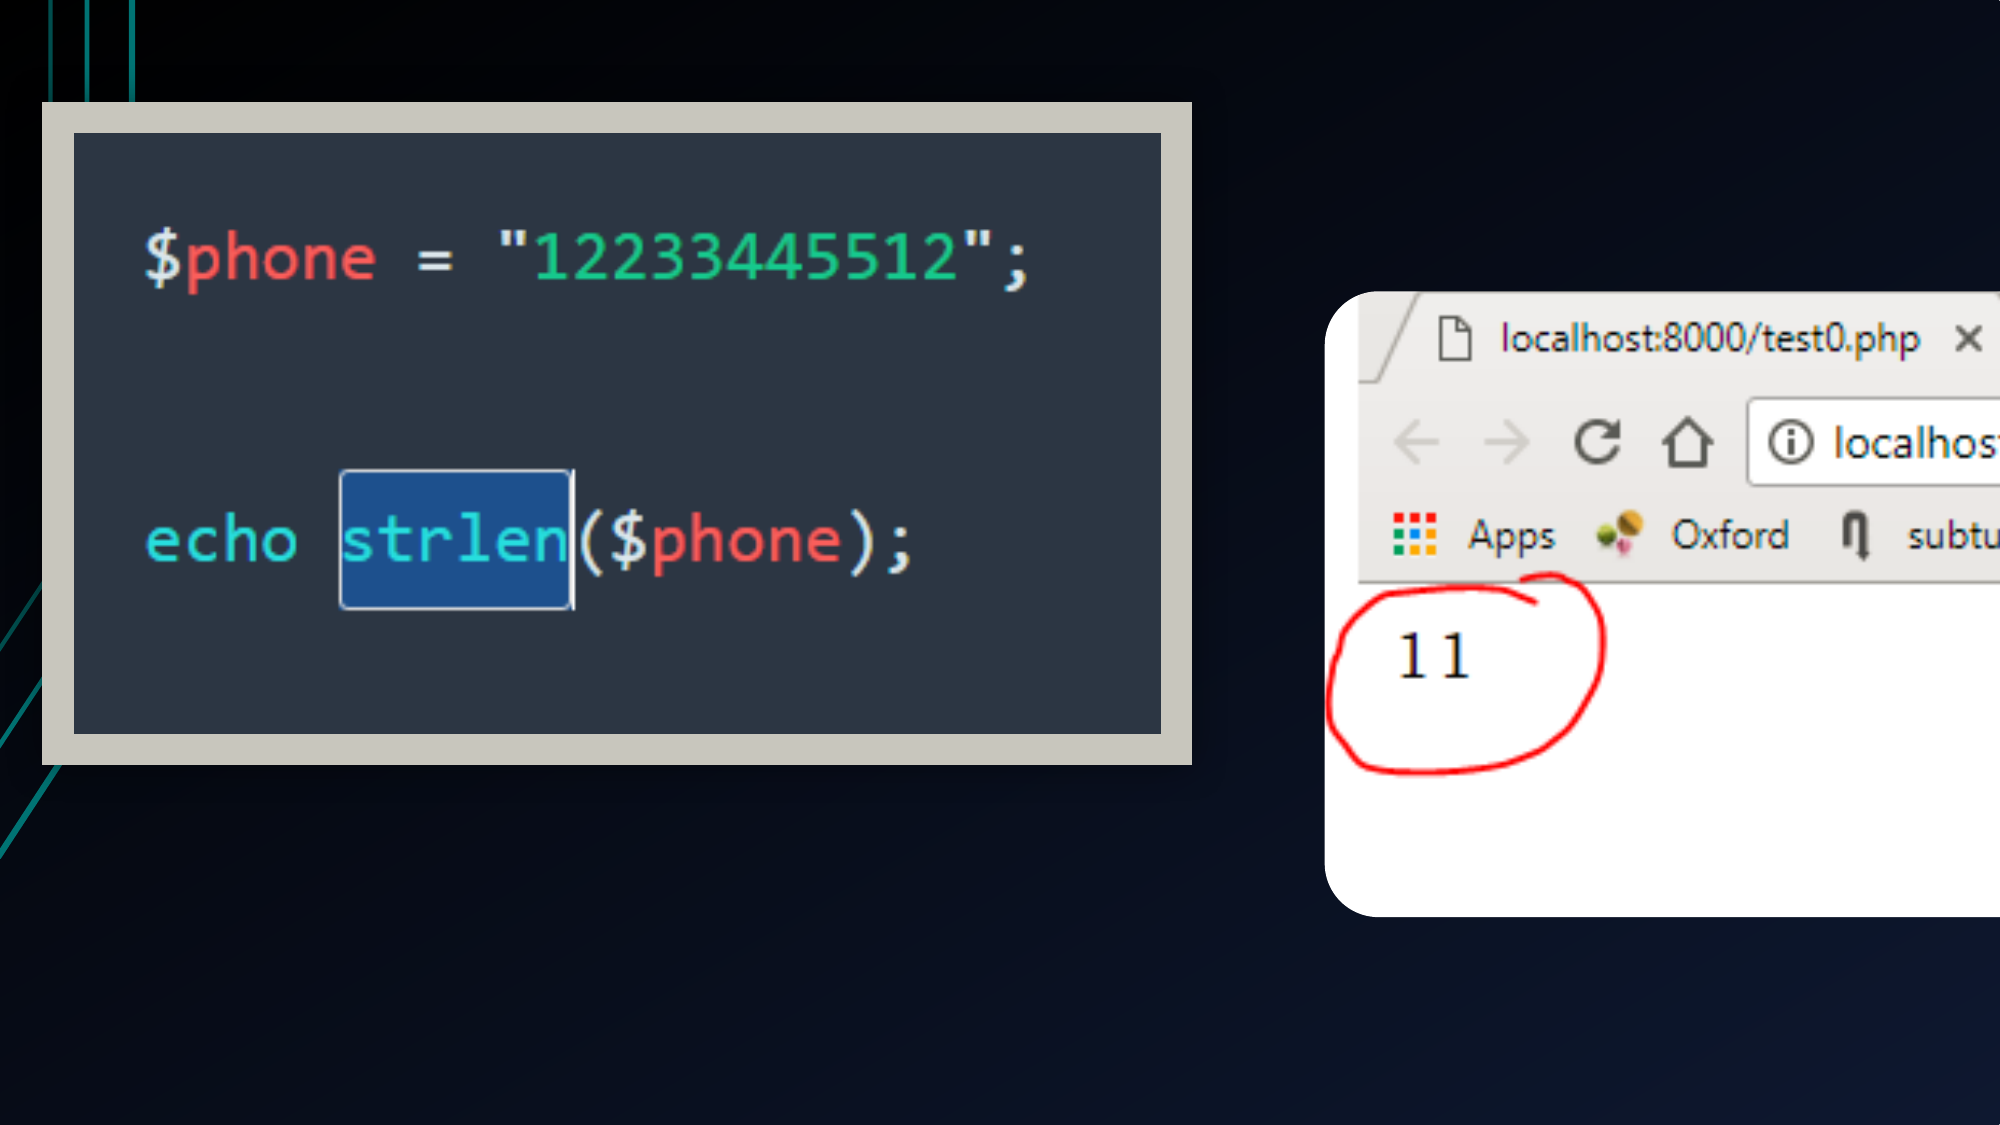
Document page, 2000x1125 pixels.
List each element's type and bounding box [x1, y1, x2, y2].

picture [73, 133, 1162, 734]
picture [1324, 291, 2000, 918]
